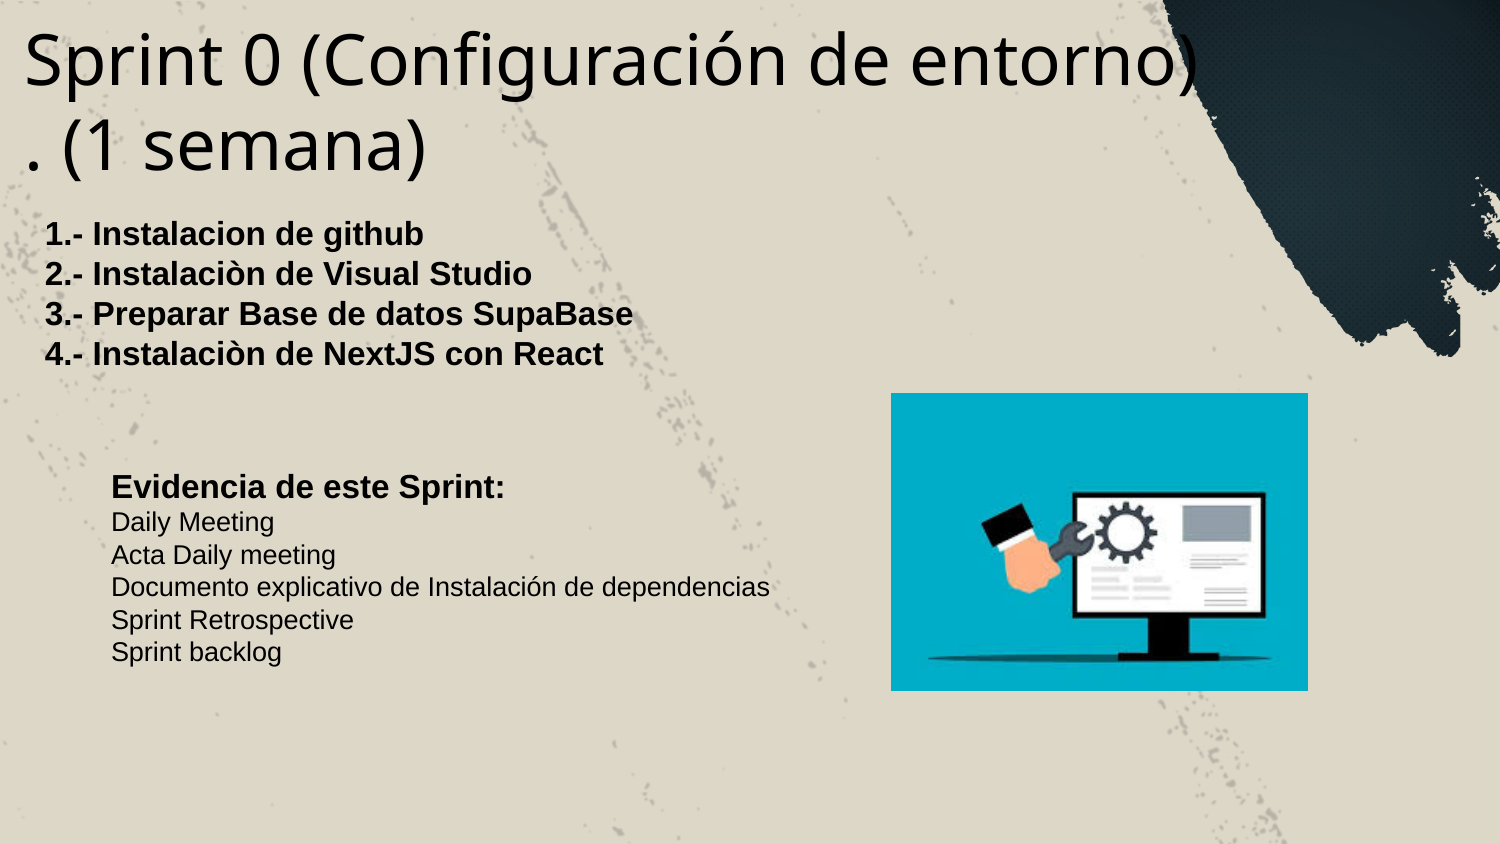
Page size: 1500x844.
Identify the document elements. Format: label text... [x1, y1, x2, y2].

title Sprint 0 (Configuración de entorno) . (1 semana) [9, 0, 1225, 336]
picture [2, 0, 1500, 844]
list 1.- Instalacion de github 2.- Instalaciòn de Visual Studio 3.- Preparar Base de datos SupaBase 4.- Instalaciòn de NextJS con React [29, 197, 1256, 422]
text_box Evidencia de este Sprint: Daily Meeting Acta Daily meeting Documento explicativo de Instalación de dependencias Sprint Retrospective Sprint backlog [95, 449, 822, 806]
